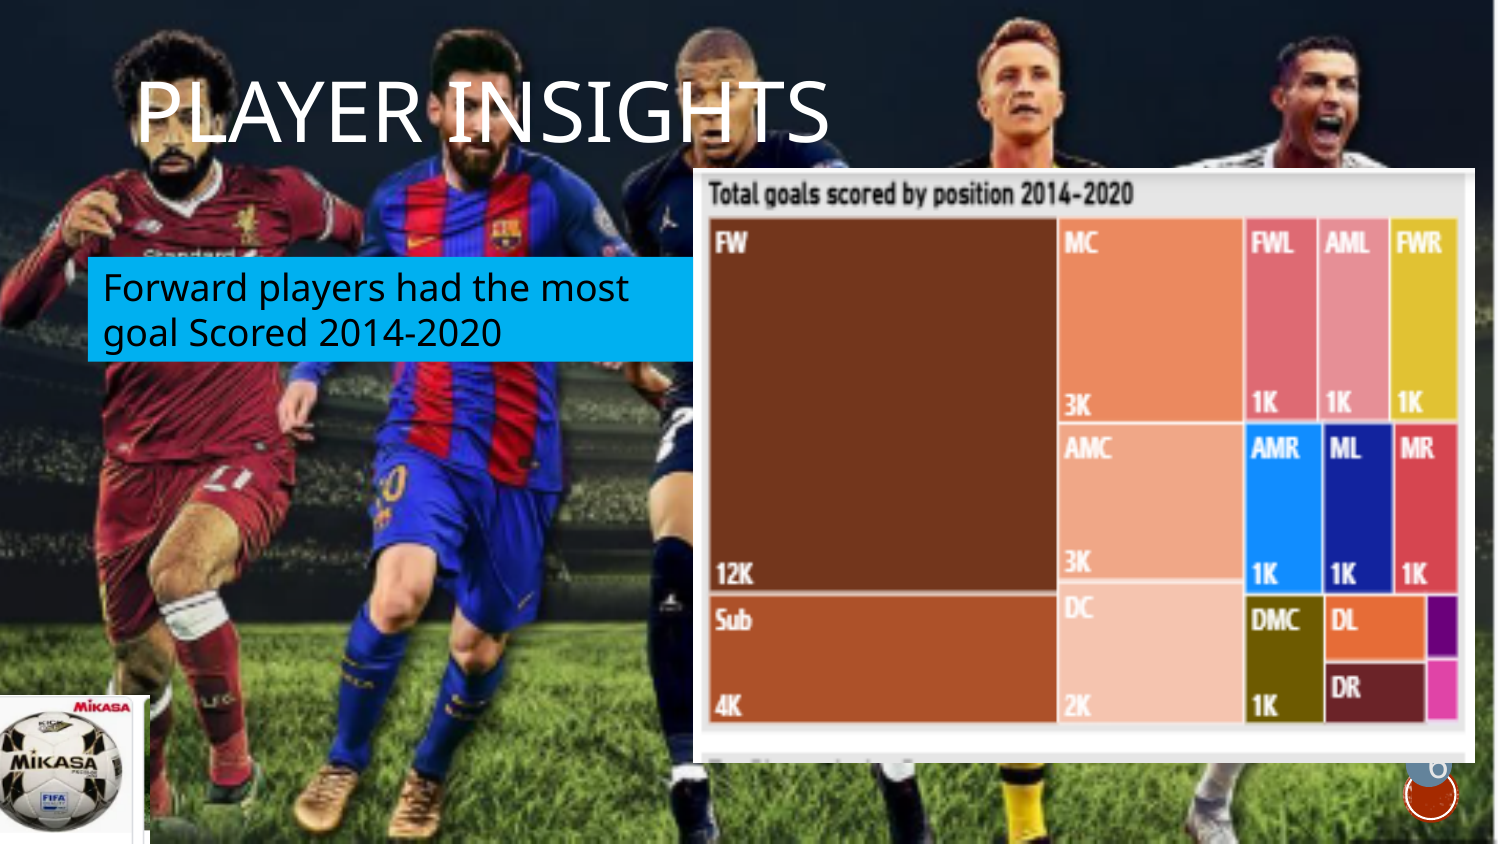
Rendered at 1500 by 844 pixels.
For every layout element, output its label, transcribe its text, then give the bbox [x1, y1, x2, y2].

picture [0, 0, 1500, 844]
title Player Insights [118, 62, 1382, 169]
text_box Forward players had the most goal Scored 2014-2020 [87, 256, 692, 362]
text_box 6 [1405, 764, 1453, 787]
